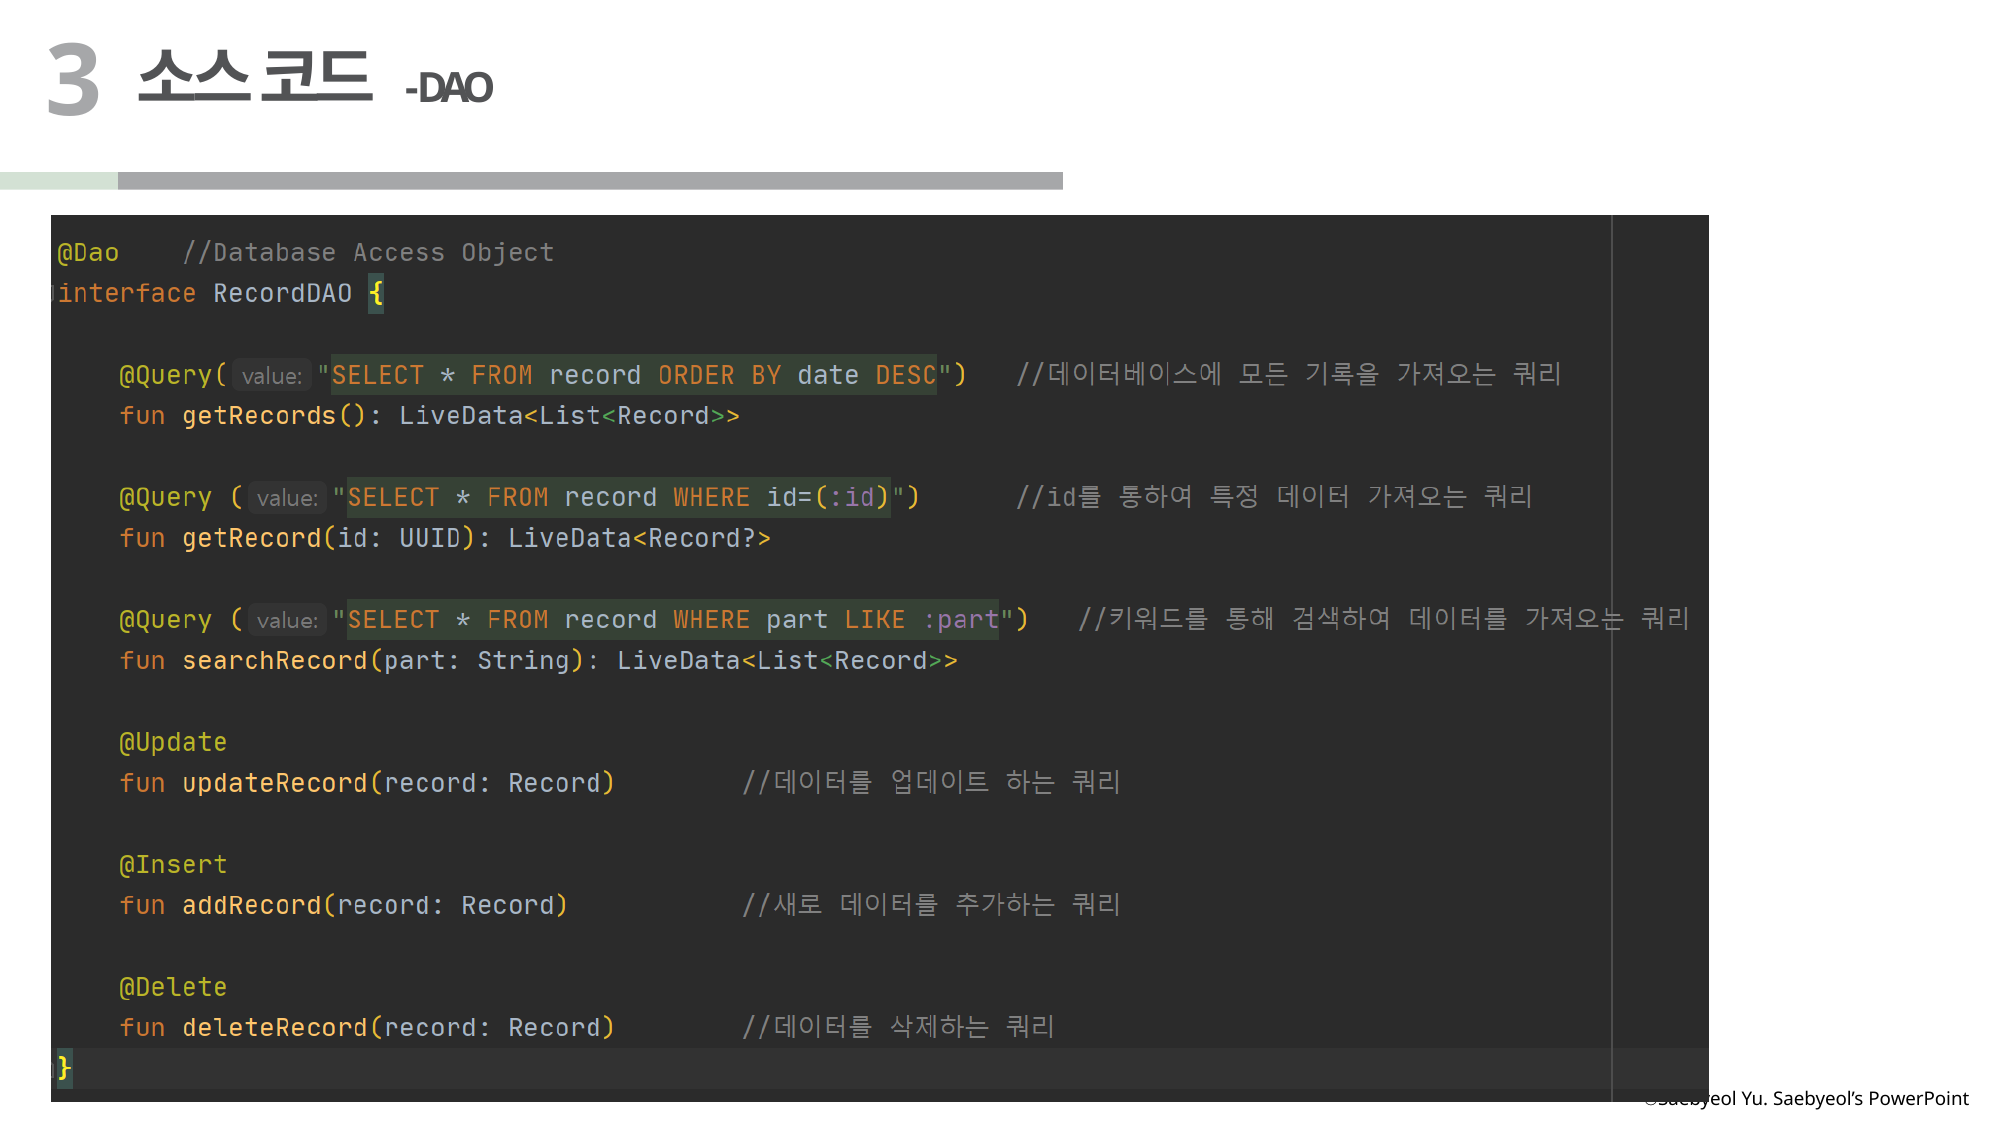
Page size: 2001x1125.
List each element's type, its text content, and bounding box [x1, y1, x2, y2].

text_box [119, 171, 1064, 191]
text_box 소스 코드 - DAO [121, 27, 511, 123]
text_box 3 [30, 7, 118, 143]
picture [51, 215, 1710, 1102]
text_box [0, 171, 119, 191]
